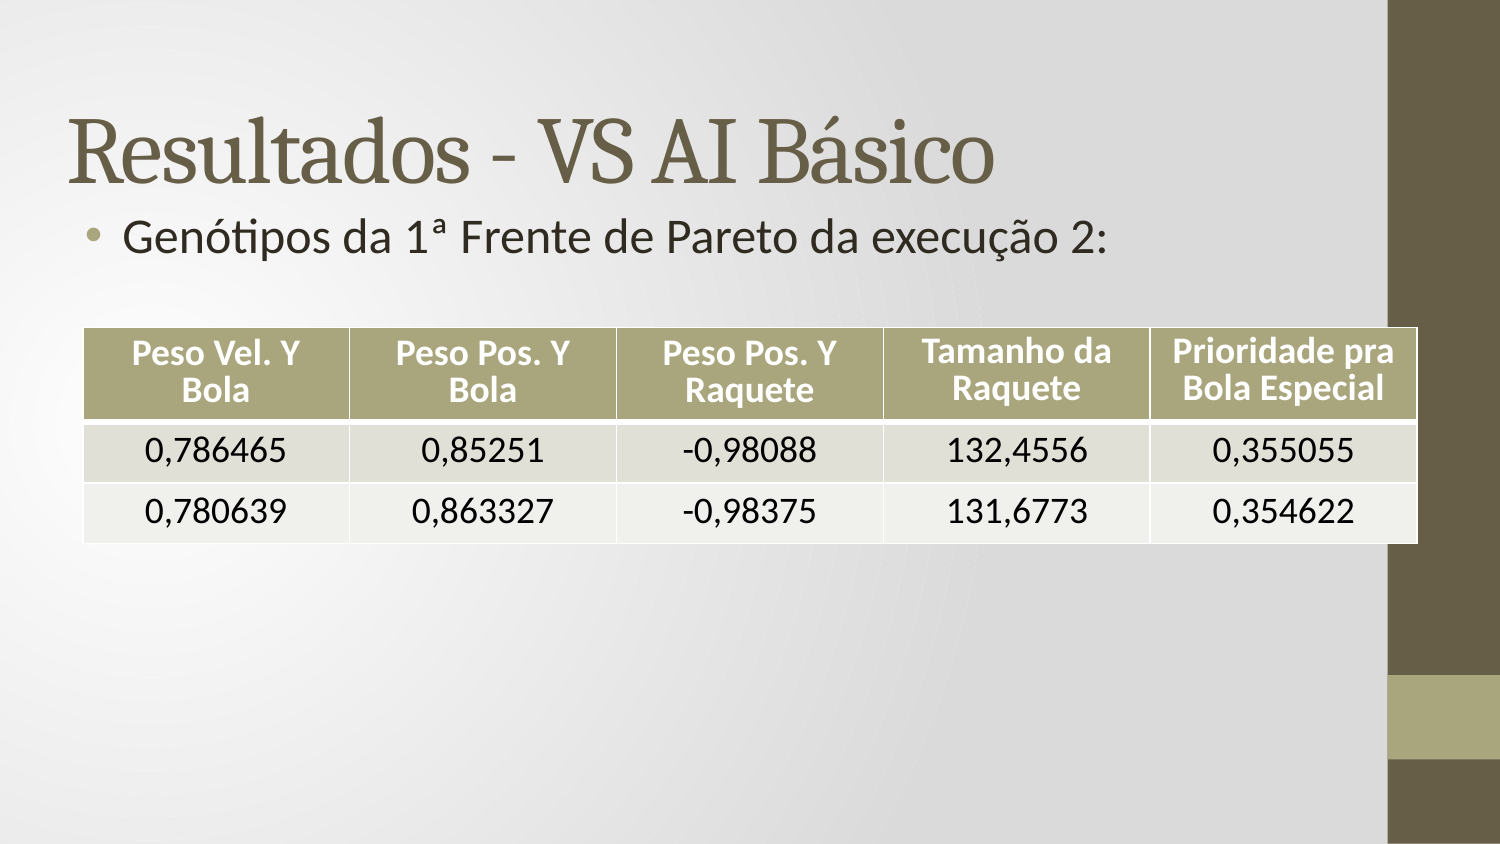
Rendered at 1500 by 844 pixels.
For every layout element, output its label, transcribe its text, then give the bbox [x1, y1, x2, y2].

table_header Tamanho da Raquete [884, 328, 1149, 419]
table_cell 0,355055 [1151, 425, 1416, 482]
table_cell 0,780639 [84, 484, 349, 543]
table_header Peso Vel. Y Bola [84, 328, 349, 419]
table_cell 0,863327 [350, 484, 616, 543]
table_header Prioridade pra Bola Especial [1151, 328, 1416, 419]
table_cell 132,4556 [884, 425, 1149, 482]
table_cell 0,786465 [84, 425, 349, 482]
list Genótipos da 1ª Frente de Pareto da execução 2: [51, 189, 1449, 750]
title Resultados - VS AI Básico [51, 72, 1449, 167]
table_header Peso Pos. Y Bola [350, 328, 616, 419]
table_cell 131,6773 [884, 484, 1149, 543]
table_cell 0,85251 [350, 425, 616, 482]
table_header Peso Pos. Y Raquete [617, 328, 883, 419]
table_cell -0,98375 [617, 484, 883, 543]
table_cell -0,98088 [617, 425, 883, 482]
table_cell 0,354622 [1151, 484, 1416, 543]
